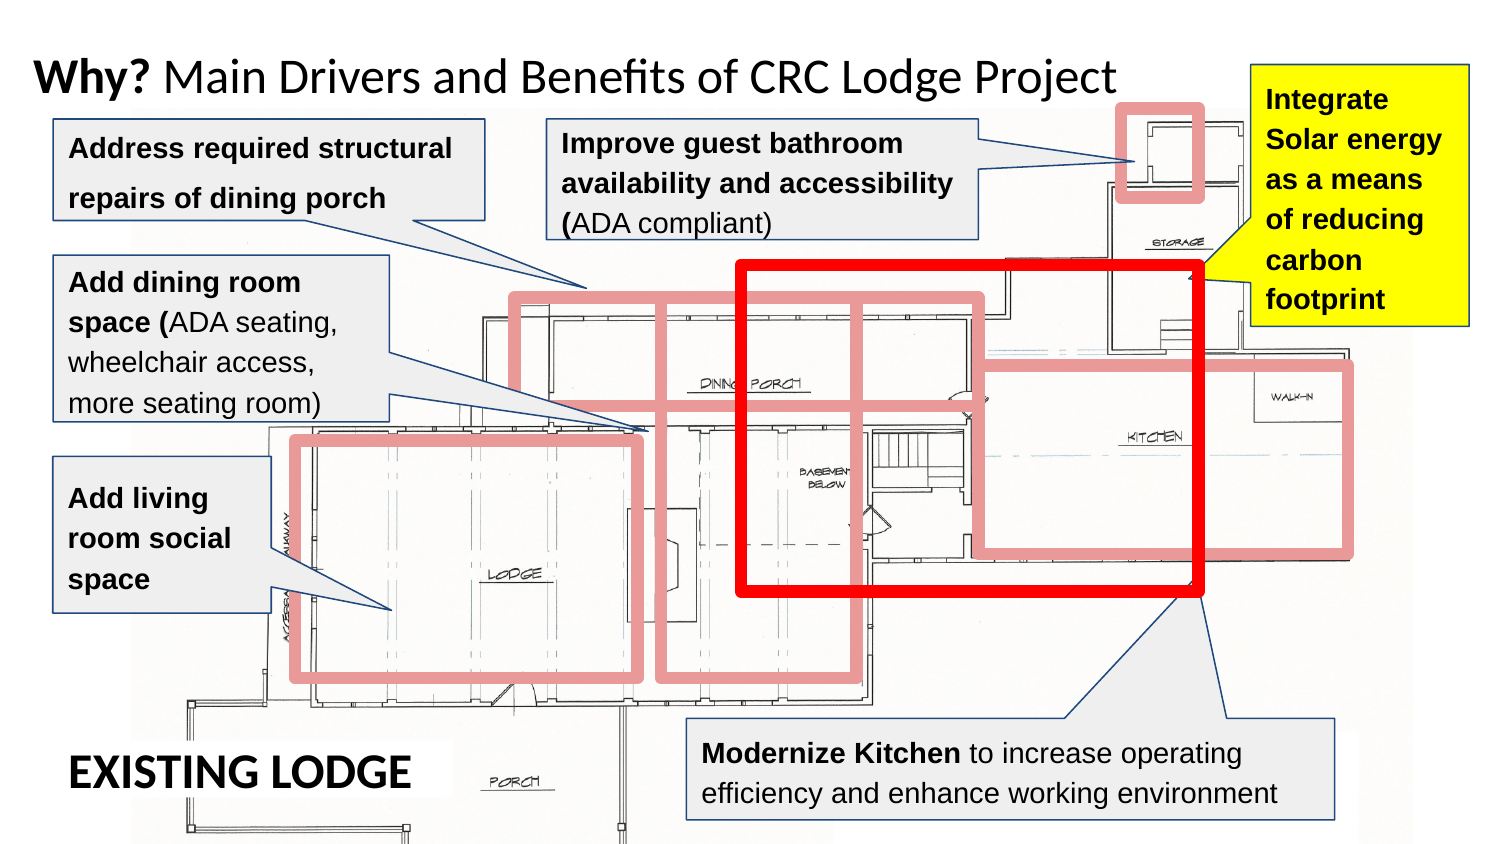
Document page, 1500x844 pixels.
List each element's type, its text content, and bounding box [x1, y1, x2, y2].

text_box EXISTING LODGE [53, 740, 126, 798]
text_box Add dining room space (ADA seating, wheelchair access, more seating room) [53, 255, 126, 422]
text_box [131, 108, 1413, 844]
text_box Address required structural repairs of dining porch [53, 118, 126, 221]
text_box Integrate Solar energy as a means of reducing carbon footprint [1250, 64, 1470, 327]
text_box Add living room social space [52, 456, 126, 614]
title Why? Main Drivers and Benefits of CRC Lodge Project [18, 28, 1482, 119]
